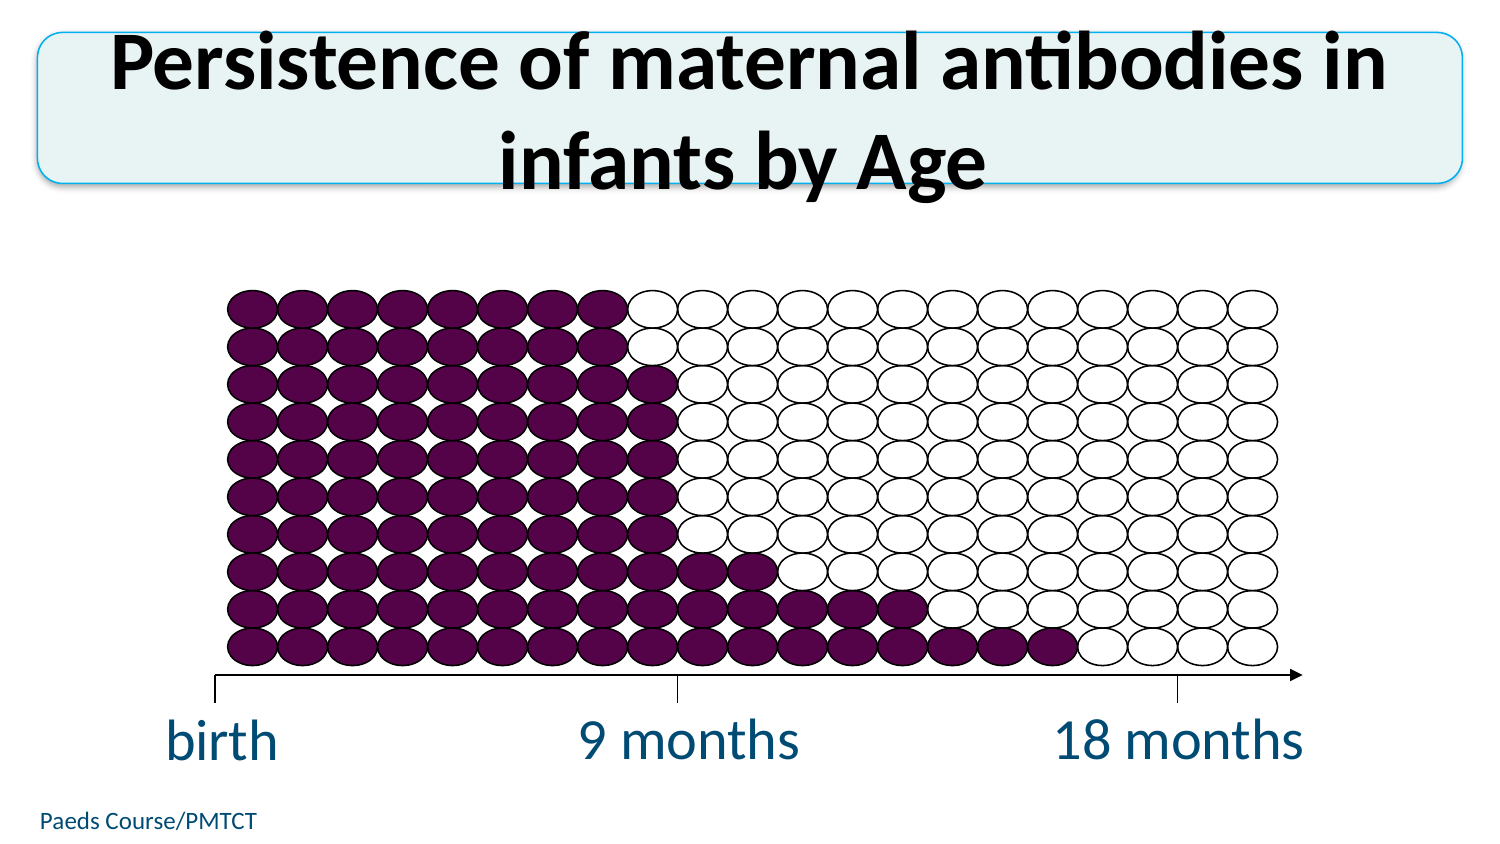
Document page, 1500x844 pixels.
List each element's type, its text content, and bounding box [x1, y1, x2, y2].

text_box [227, 591, 278, 629]
text_box [577, 441, 628, 479]
text_box [327, 516, 378, 554]
text_box Paeds Course/PMTCT [24, 796, 338, 842]
text_box [877, 403, 928, 441]
text_box [928, 478, 978, 516]
text_box [677, 516, 728, 554]
text_box [377, 553, 428, 591]
text_box [727, 628, 778, 666]
text_box [227, 366, 278, 404]
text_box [1127, 290, 1175, 666]
text_box [827, 366, 878, 404]
text_box [877, 441, 928, 479]
text_box [37, 141, 1463, 184]
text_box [1227, 290, 1278, 666]
text_box [727, 516, 778, 554]
text_box [928, 441, 978, 479]
text_box [877, 591, 928, 629]
text_box [1078, 553, 1122, 591]
text_box [928, 328, 978, 366]
text_box [377, 290, 428, 329]
text_box [227, 478, 278, 516]
text_box [1027, 403, 1078, 441]
text_box [677, 441, 728, 479]
text_box [727, 441, 778, 479]
text_box [877, 366, 928, 404]
text_box [227, 328, 278, 366]
text_box [477, 516, 528, 554]
text_box [327, 441, 378, 479]
text_box [827, 553, 878, 591]
text_box [527, 328, 578, 366]
text_box [327, 403, 378, 441]
text_box [577, 403, 628, 441]
text_box [37, 32, 1463, 71]
text_box [677, 403, 728, 441]
text_box [227, 290, 278, 329]
text_box [777, 290, 828, 329]
text_box [577, 290, 628, 329]
text_box 9 months [562, 693, 819, 779]
text_box [627, 553, 678, 591]
text_box [677, 591, 728, 629]
text_box [777, 591, 828, 629]
text_box [827, 628, 878, 666]
text_box [327, 366, 378, 404]
text_box [527, 290, 578, 329]
text_box [777, 478, 828, 516]
text_box [827, 591, 878, 629]
text_box [727, 403, 778, 441]
text_box [577, 478, 628, 516]
text_box [1078, 403, 1122, 441]
text_box [327, 478, 378, 516]
text_box [727, 553, 778, 591]
text_box [427, 328, 478, 366]
text_box Persistence of maternal antibodies in infants by Age [0, 71, 1500, 141]
text_box [477, 553, 528, 591]
text_box [777, 328, 828, 366]
text_box [727, 328, 778, 366]
text_box [1078, 441, 1122, 479]
text_box [1027, 591, 1078, 629]
text_box [327, 290, 378, 329]
text_box [777, 403, 828, 441]
text_box [377, 441, 428, 479]
text_box [327, 591, 378, 629]
text_box [577, 366, 628, 404]
text_box [1027, 366, 1078, 404]
text_box [1078, 478, 1122, 516]
text_box [527, 516, 578, 554]
text_box [877, 328, 928, 366]
text_box [827, 516, 878, 554]
text_box [427, 553, 478, 591]
text_box [928, 403, 978, 441]
text_box [928, 553, 978, 591]
text_box [1078, 591, 1122, 629]
text_box [627, 628, 678, 666]
text_box [928, 591, 978, 629]
text_box [277, 290, 328, 329]
text_box [377, 478, 428, 516]
text_box [477, 591, 528, 629]
text_box [577, 553, 628, 591]
text_box [1078, 516, 1122, 554]
text_box [427, 591, 478, 629]
text_box [677, 290, 728, 329]
text_box [677, 328, 728, 366]
text_box [877, 478, 928, 516]
text_box [978, 516, 1028, 554]
text_box [928, 628, 978, 666]
text_box [677, 628, 728, 666]
text_box [477, 290, 528, 329]
text_box [427, 478, 478, 516]
text_box [978, 366, 1028, 404]
text_box [427, 516, 478, 554]
text_box [377, 328, 428, 366]
text_box [627, 478, 678, 516]
text_box [777, 553, 828, 591]
text_box [277, 516, 328, 554]
text_box [727, 591, 778, 629]
text_box [877, 628, 928, 666]
text_box [527, 403, 578, 441]
text_box [777, 366, 828, 404]
text_box [1078, 628, 1122, 666]
text_box [627, 441, 678, 479]
text_box [577, 516, 628, 554]
text_box [1027, 328, 1078, 366]
text_box [377, 366, 428, 404]
text_box [777, 441, 828, 479]
text_box [627, 591, 678, 629]
text_box [527, 366, 578, 404]
text_box [327, 553, 378, 591]
text_box [1027, 441, 1078, 479]
text_box [577, 591, 628, 629]
text_box [928, 366, 978, 404]
text_box [277, 366, 328, 404]
text_box [477, 441, 528, 479]
text_box [978, 553, 1028, 591]
text_box [277, 403, 328, 441]
text_box [527, 591, 578, 629]
text_box [928, 516, 978, 554]
text_box [677, 553, 728, 591]
text_box [277, 441, 328, 479]
text_box [1027, 478, 1078, 516]
text_box [827, 441, 878, 479]
text_box [1027, 553, 1078, 591]
text_box [727, 290, 778, 329]
text_box birth [149, 694, 296, 780]
text_box [827, 403, 878, 441]
text_box [627, 366, 678, 404]
text_box [727, 478, 778, 516]
text_box [978, 403, 1028, 441]
text_box [777, 628, 828, 666]
text_box [377, 628, 428, 666]
text_box [427, 403, 478, 441]
text_box [1078, 328, 1122, 366]
text_box [277, 328, 328, 366]
text_box [677, 478, 728, 516]
text_box [627, 403, 678, 441]
text_box [577, 628, 628, 666]
text_box [627, 290, 678, 329]
text_box [527, 628, 578, 666]
text_box [227, 441, 278, 479]
text_box [978, 290, 1028, 329]
text_box [277, 591, 328, 629]
text_box [877, 516, 928, 554]
text_box [978, 328, 1028, 366]
text_box [427, 441, 478, 479]
text_box [1027, 516, 1078, 554]
text_box [477, 628, 528, 666]
text_box [1027, 290, 1078, 329]
text_box [978, 478, 1028, 516]
text_box [377, 591, 428, 629]
text_box [327, 328, 378, 366]
text_box [827, 478, 878, 516]
text_box [377, 403, 428, 441]
text_box [1078, 290, 1122, 329]
text_box [627, 328, 678, 366]
text_box [527, 478, 578, 516]
text_box [227, 628, 278, 666]
text_box [877, 553, 928, 591]
text_box [928, 290, 978, 329]
text_box [978, 441, 1028, 479]
text_box [427, 628, 478, 666]
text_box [1177, 290, 1225, 666]
text_box [827, 290, 878, 329]
text_box [677, 366, 728, 404]
text_box [427, 290, 478, 329]
text_box [1027, 628, 1078, 666]
text_box [427, 366, 478, 404]
text_box [978, 591, 1028, 629]
text_box [477, 366, 528, 404]
text_box [577, 328, 628, 366]
text_box [277, 478, 328, 516]
text_box [527, 553, 578, 591]
text_box [827, 328, 878, 366]
text_box [277, 553, 328, 591]
text_box [477, 478, 528, 516]
text_box [227, 553, 278, 591]
text_box [277, 628, 328, 666]
text_box [727, 366, 778, 404]
text_box [227, 516, 278, 554]
text_box [227, 403, 278, 441]
text_box [527, 441, 578, 479]
text_box [327, 628, 378, 666]
text_box [477, 328, 528, 366]
text_box 18 months [1037, 693, 1324, 779]
text_box [777, 516, 828, 554]
text_box [377, 516, 428, 554]
text_box [1078, 366, 1122, 404]
text_box [978, 628, 1028, 666]
text_box [477, 403, 528, 441]
text_box [877, 290, 928, 329]
text_box [627, 516, 678, 554]
